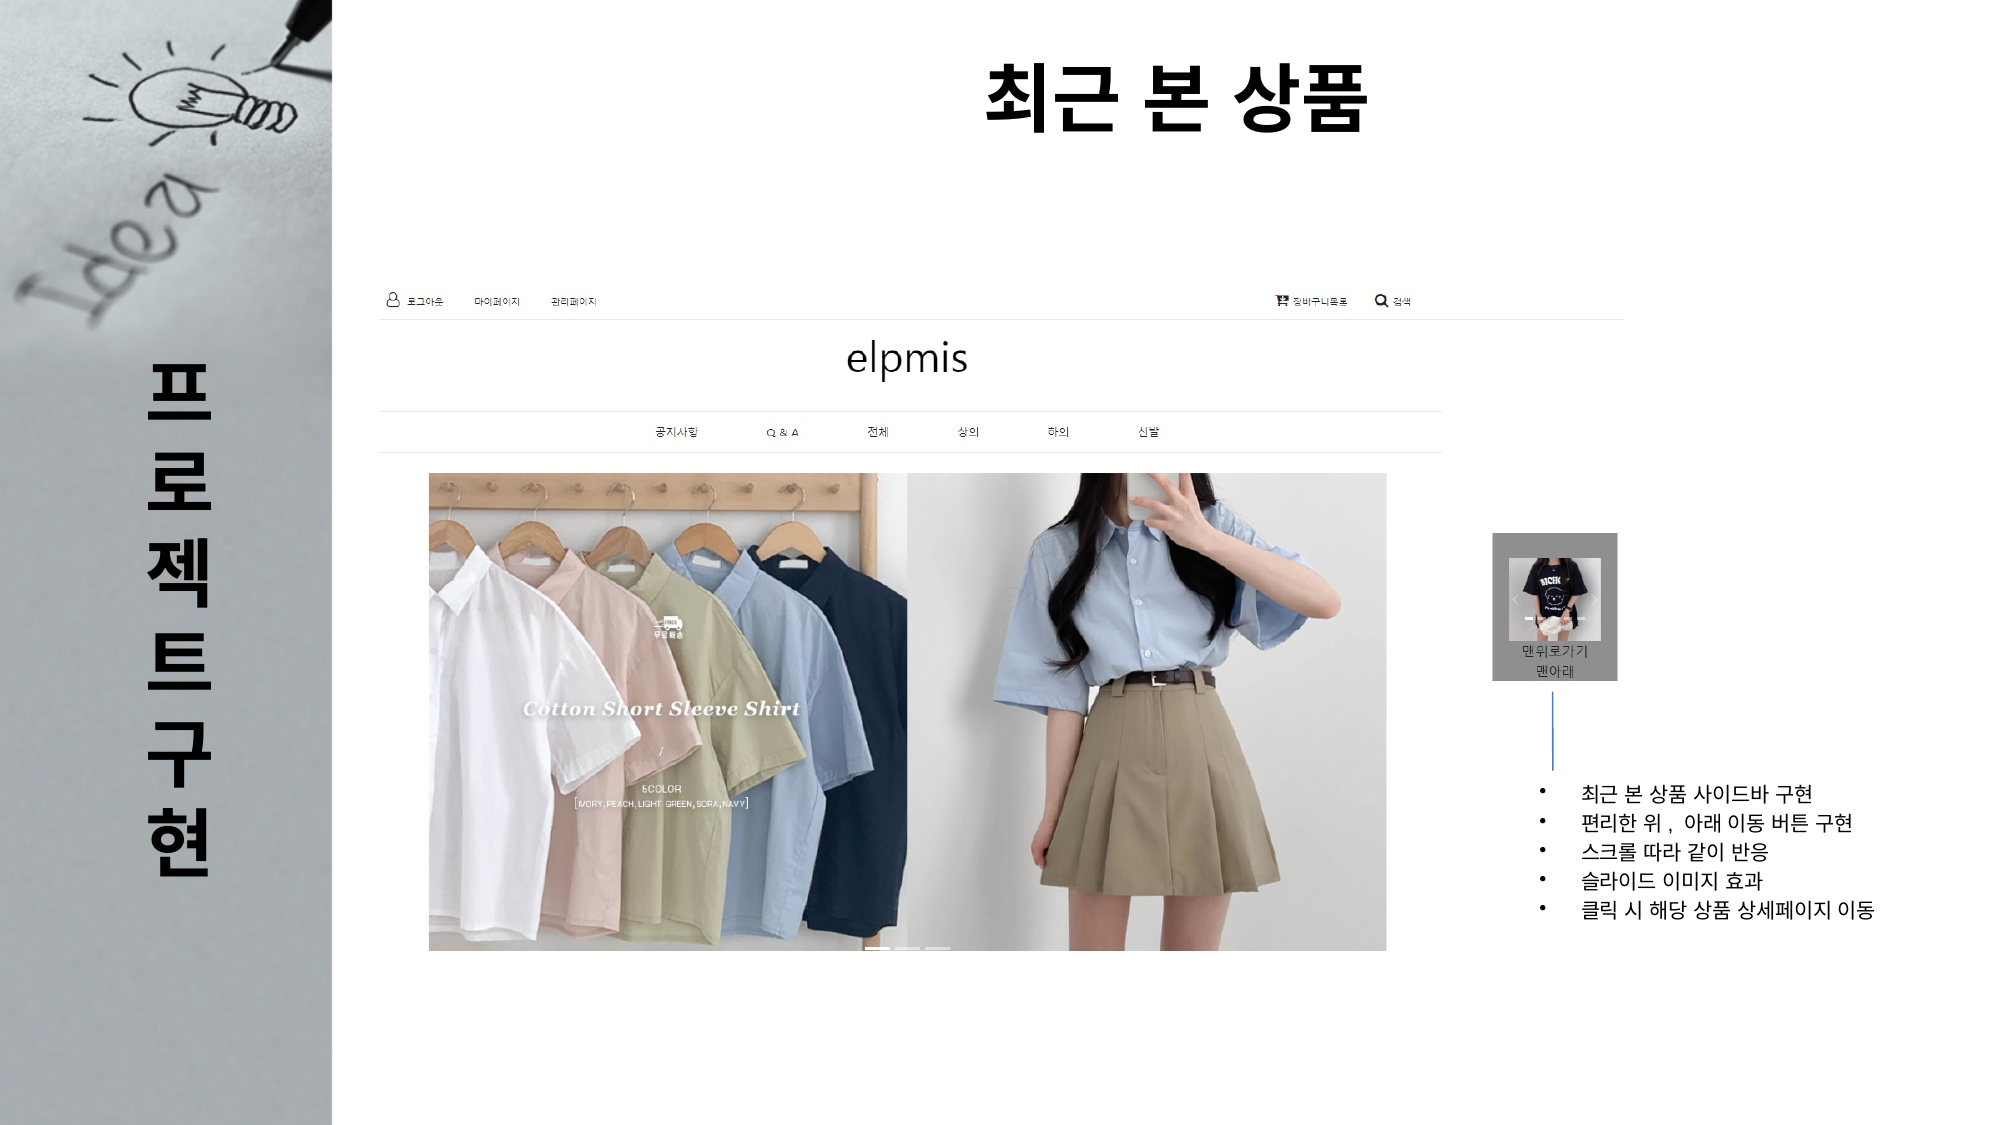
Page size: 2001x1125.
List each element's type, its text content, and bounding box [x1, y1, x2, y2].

title 최근 본 상품 [354, 0, 2000, 194]
text_box 프로젝트 구현 [110, 401, 251, 833]
text_box 최근 본 상품 사이드바 구현 편리한 위, 아래 이동 버튼 구현 스크롤 따라 같이 반응 슬라이드 이미지 효과 클릭 시 해당 상품 상세페이지 이동 [1627, 773, 1925, 937]
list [379, 286, 1623, 1051]
picture [0, 0, 2001, 1125]
